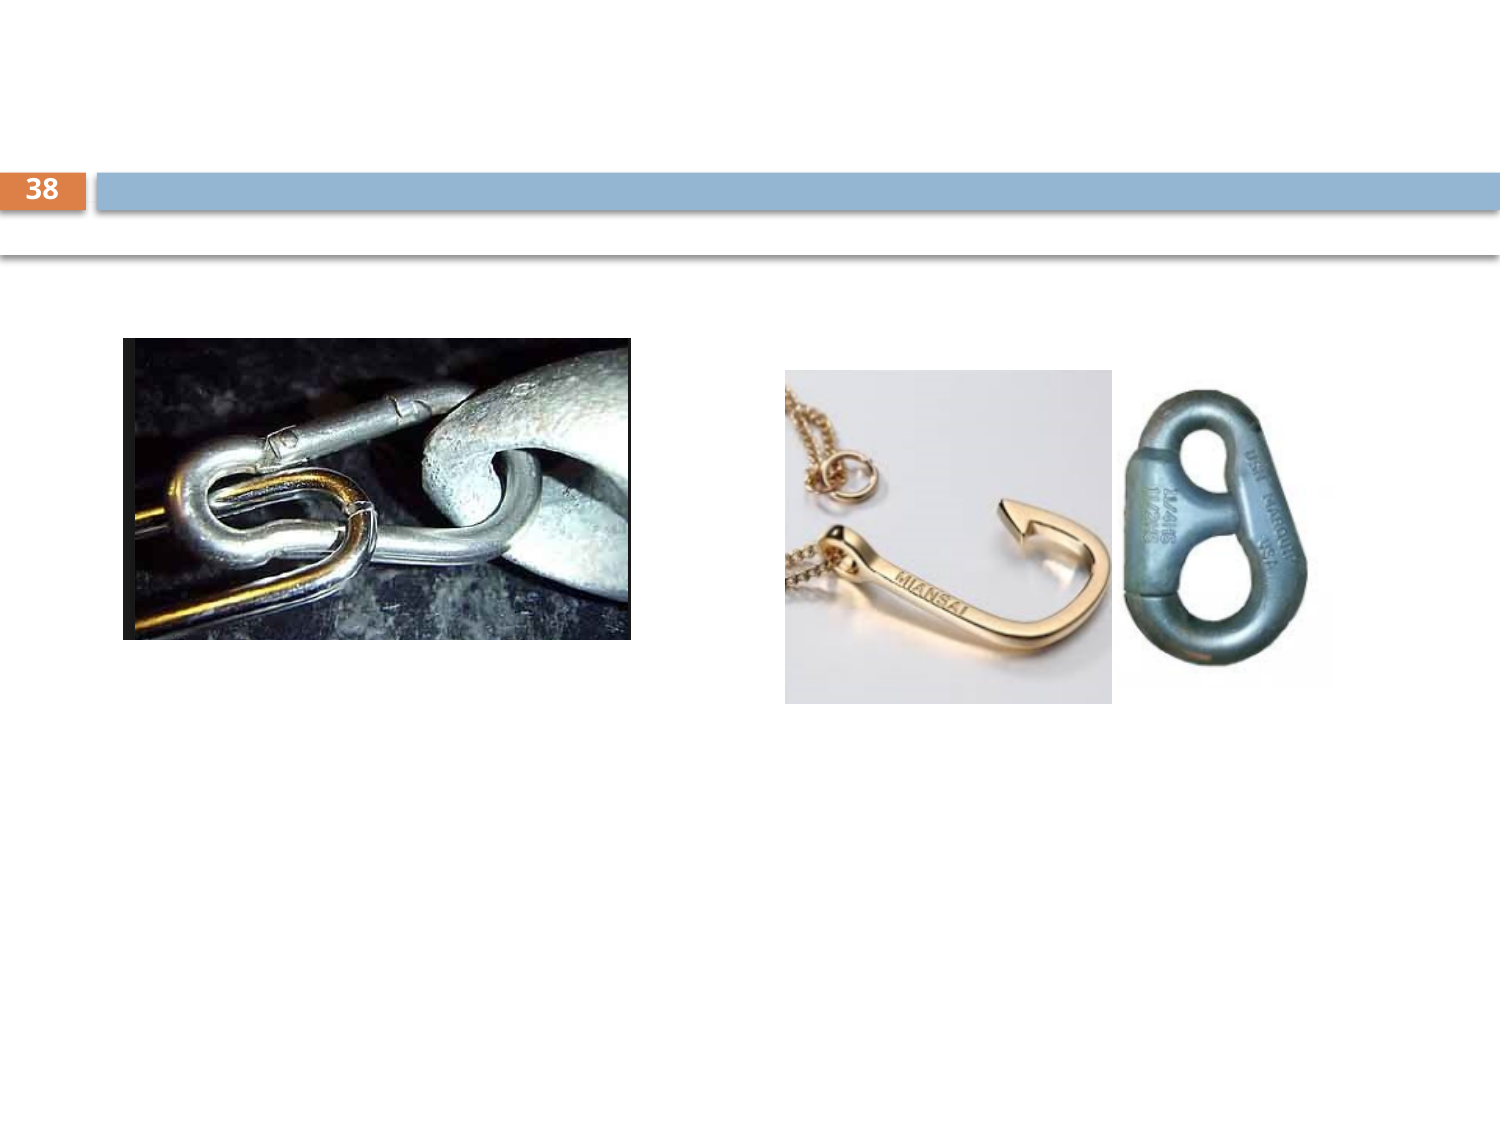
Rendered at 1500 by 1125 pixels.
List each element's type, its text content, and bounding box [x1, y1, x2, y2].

picture [1115, 370, 1334, 688]
picture [785, 370, 1113, 704]
picture [123, 337, 631, 641]
slide_number 38 [0, 170, 87, 211]
